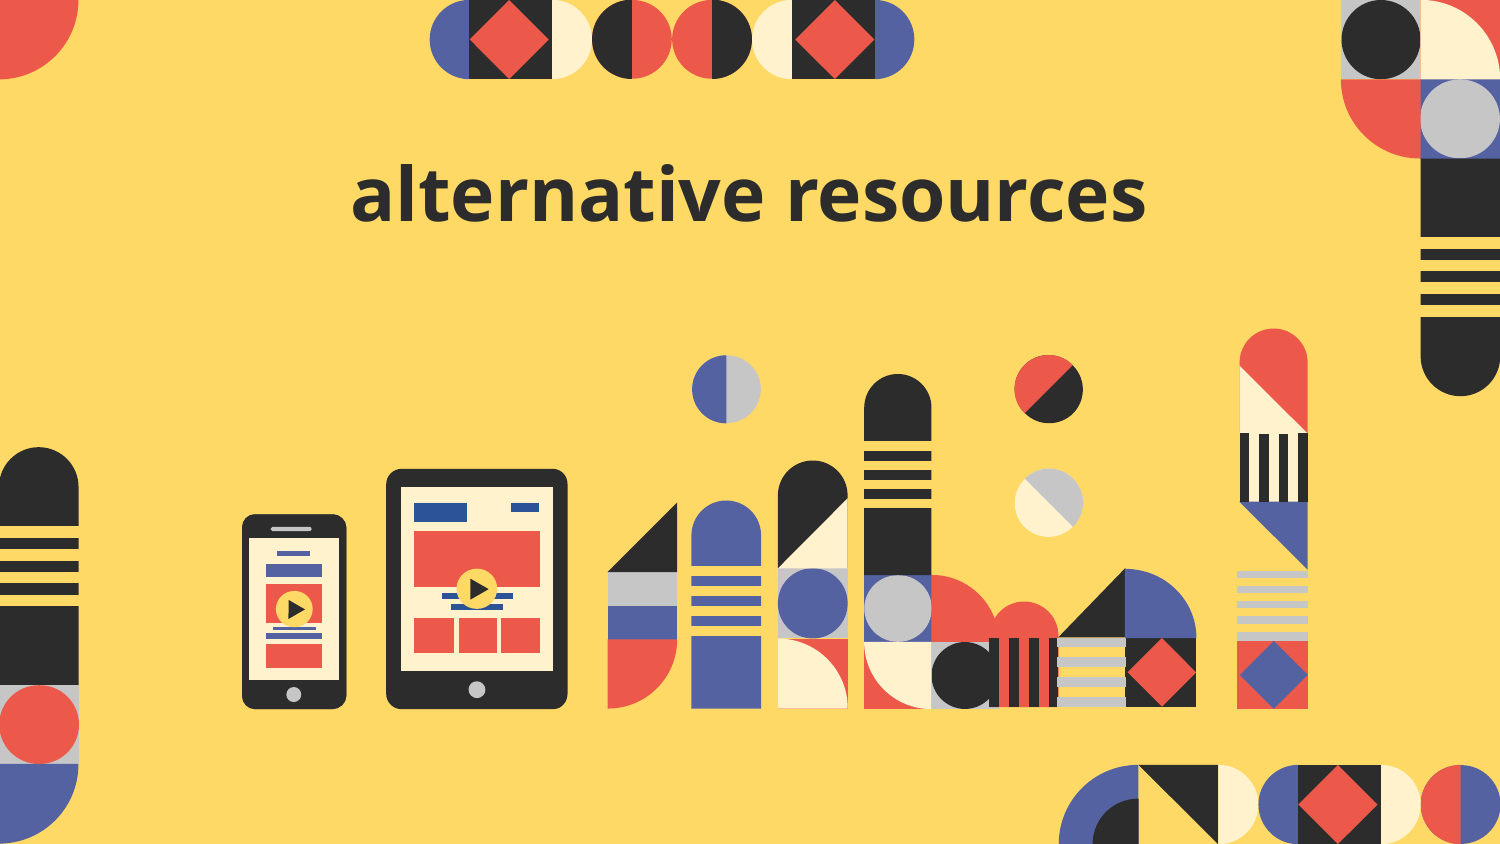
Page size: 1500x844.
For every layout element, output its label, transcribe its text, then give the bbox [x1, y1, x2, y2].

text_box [241, 513, 347, 710]
title alternative resources [225, 138, 1274, 234]
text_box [691, 354, 762, 424]
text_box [385, 468, 568, 710]
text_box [1236, 328, 1309, 710]
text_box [1000, 454, 1098, 552]
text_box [863, 373, 1000, 710]
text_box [688, 549, 938, 620]
text_box [848, 337, 1204, 719]
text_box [690, 626, 763, 709]
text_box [989, 567, 1197, 708]
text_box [690, 500, 763, 547]
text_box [607, 502, 678, 709]
text_box [600, 496, 778, 718]
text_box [1000, 340, 1098, 438]
